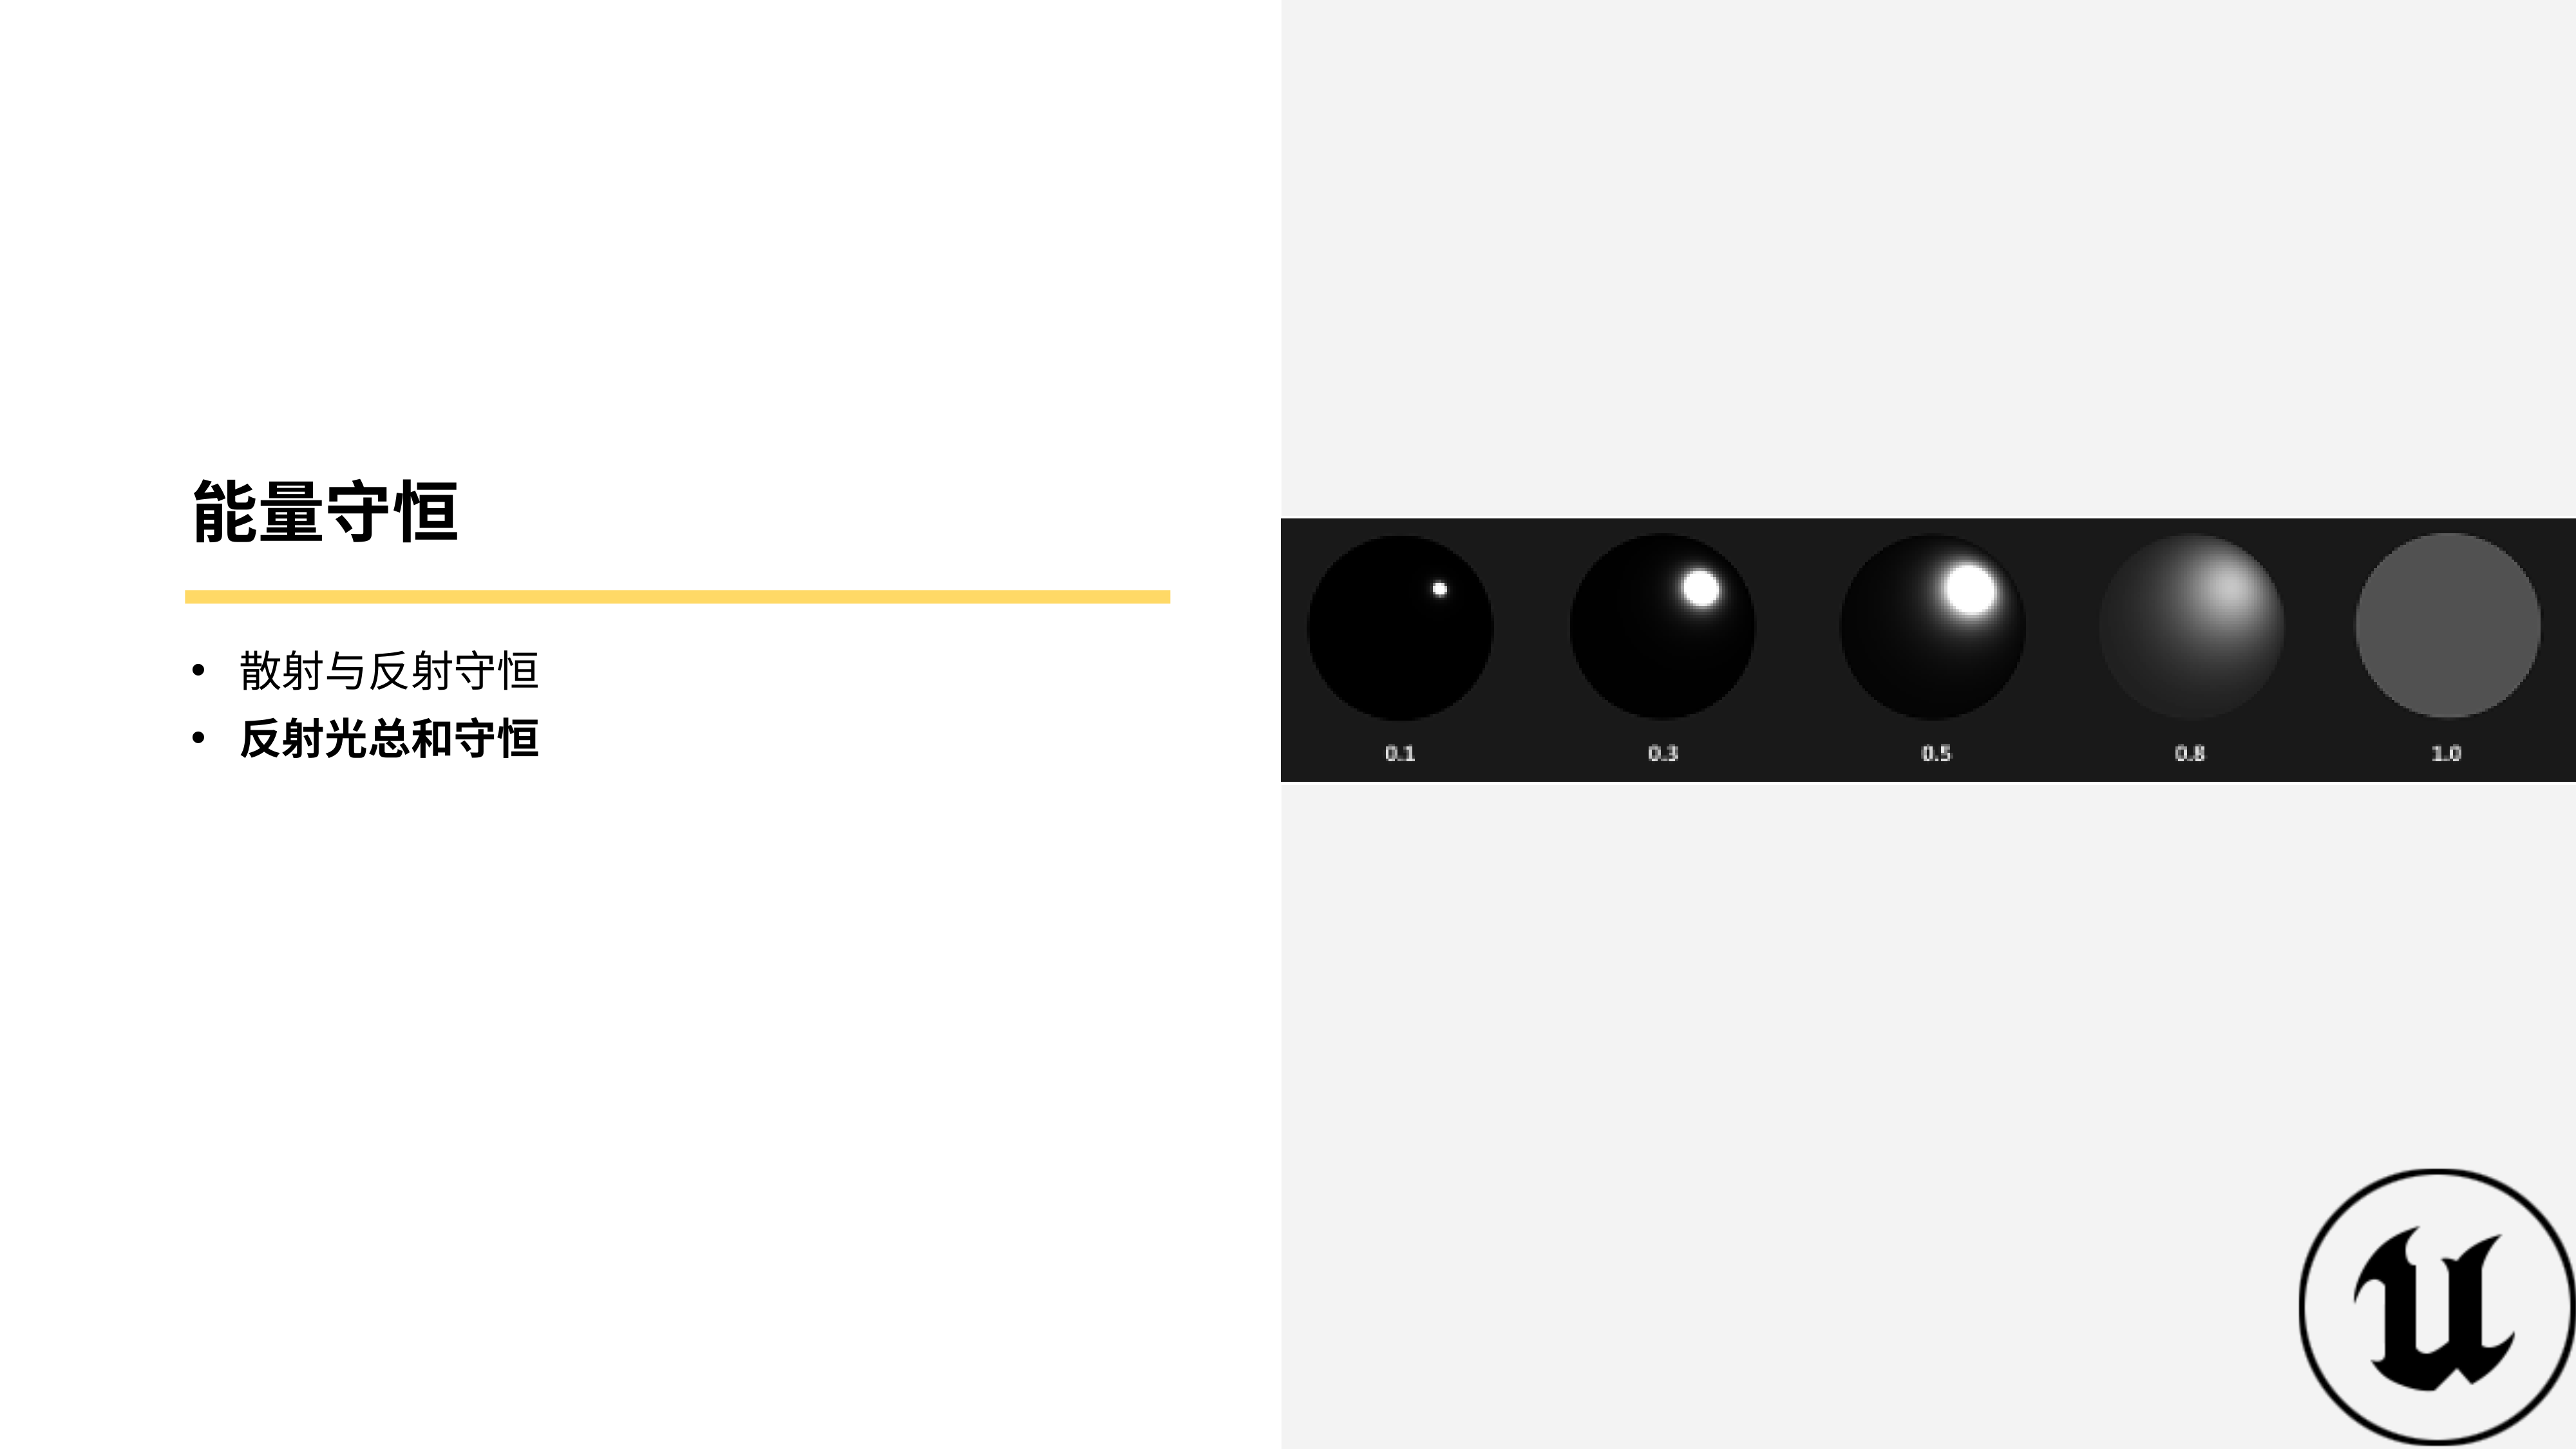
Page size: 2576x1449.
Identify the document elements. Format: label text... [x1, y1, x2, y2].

text_box 散射与反射守恒 反射光总和守恒 [185, 638, 1171, 768]
text_box [1281, 0, 2576, 516]
picture [2298, 1165, 2576, 1449]
picture [1281, 516, 2576, 786]
text_box 能量守恒 [185, 464, 1133, 556]
text_box [1281, 786, 2576, 1449]
text_box [185, 590, 1171, 604]
